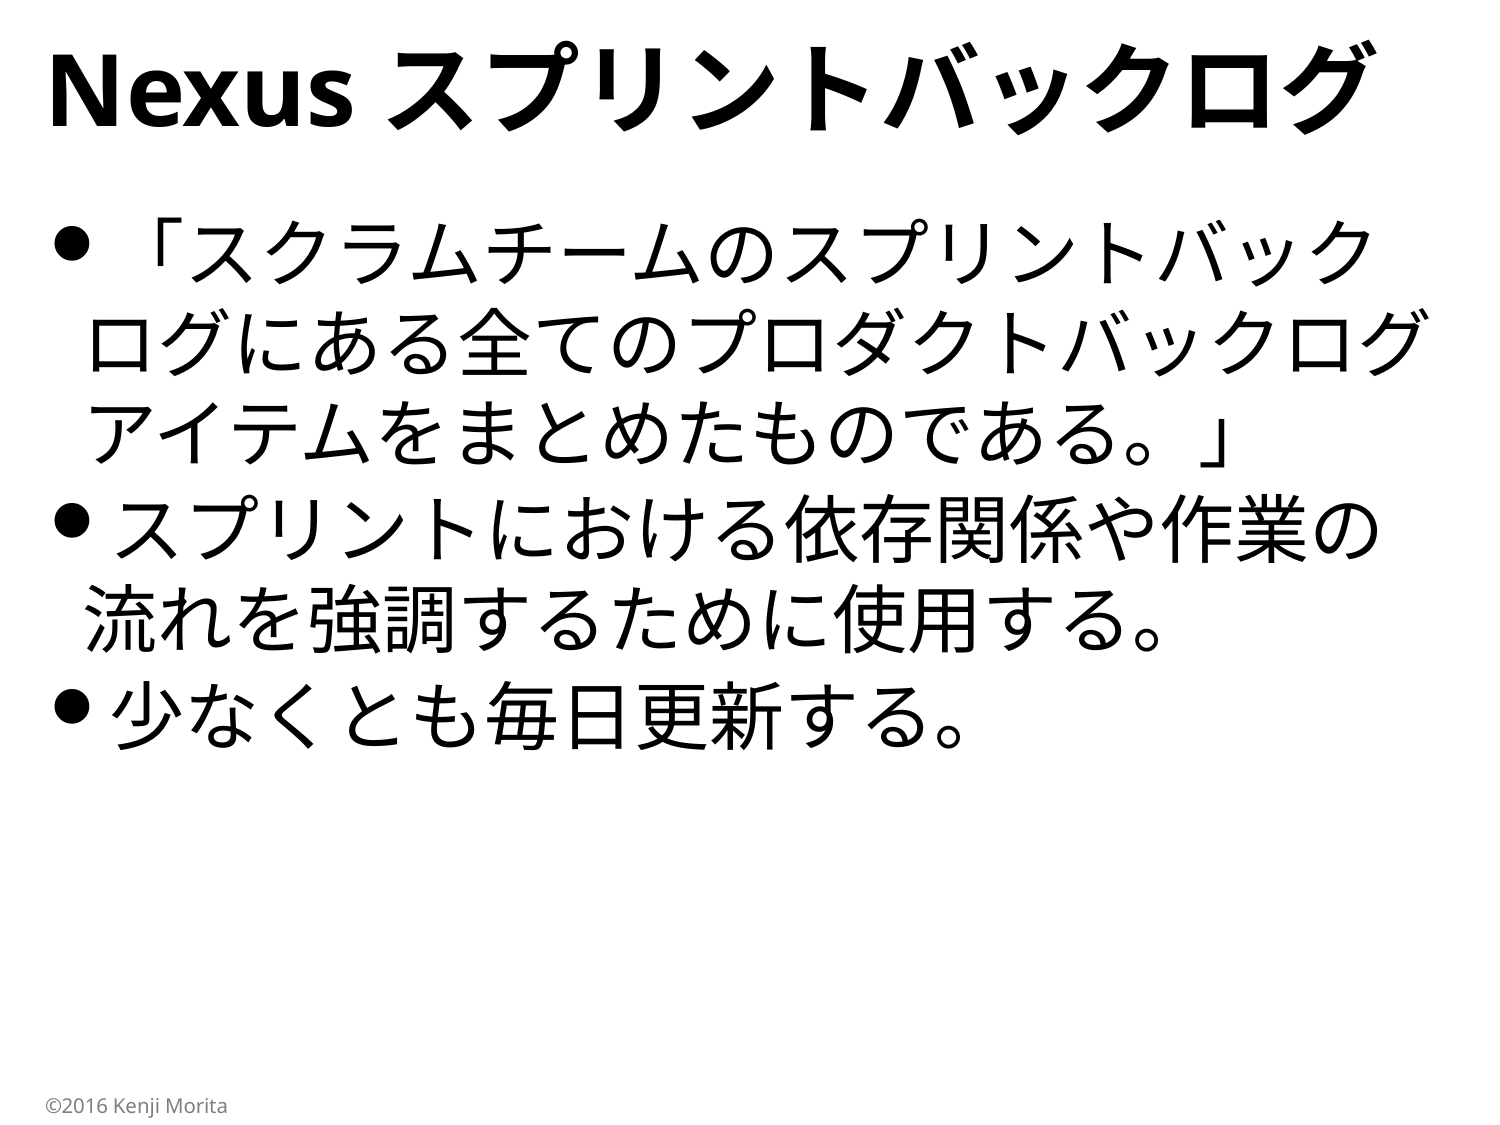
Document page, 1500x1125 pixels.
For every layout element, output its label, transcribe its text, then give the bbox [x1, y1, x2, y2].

title Nexusスプリントバックログ [39, 4, 1459, 168]
list 「スクラムチームのスプリントバックログにある全てのプロダクトバックログアイテムをまとめたものである。」 スプリントにおける依存関係や作業の流れを強調するために使用する。 少なくとも毎日更新する。 [38, 201, 1459, 1080]
